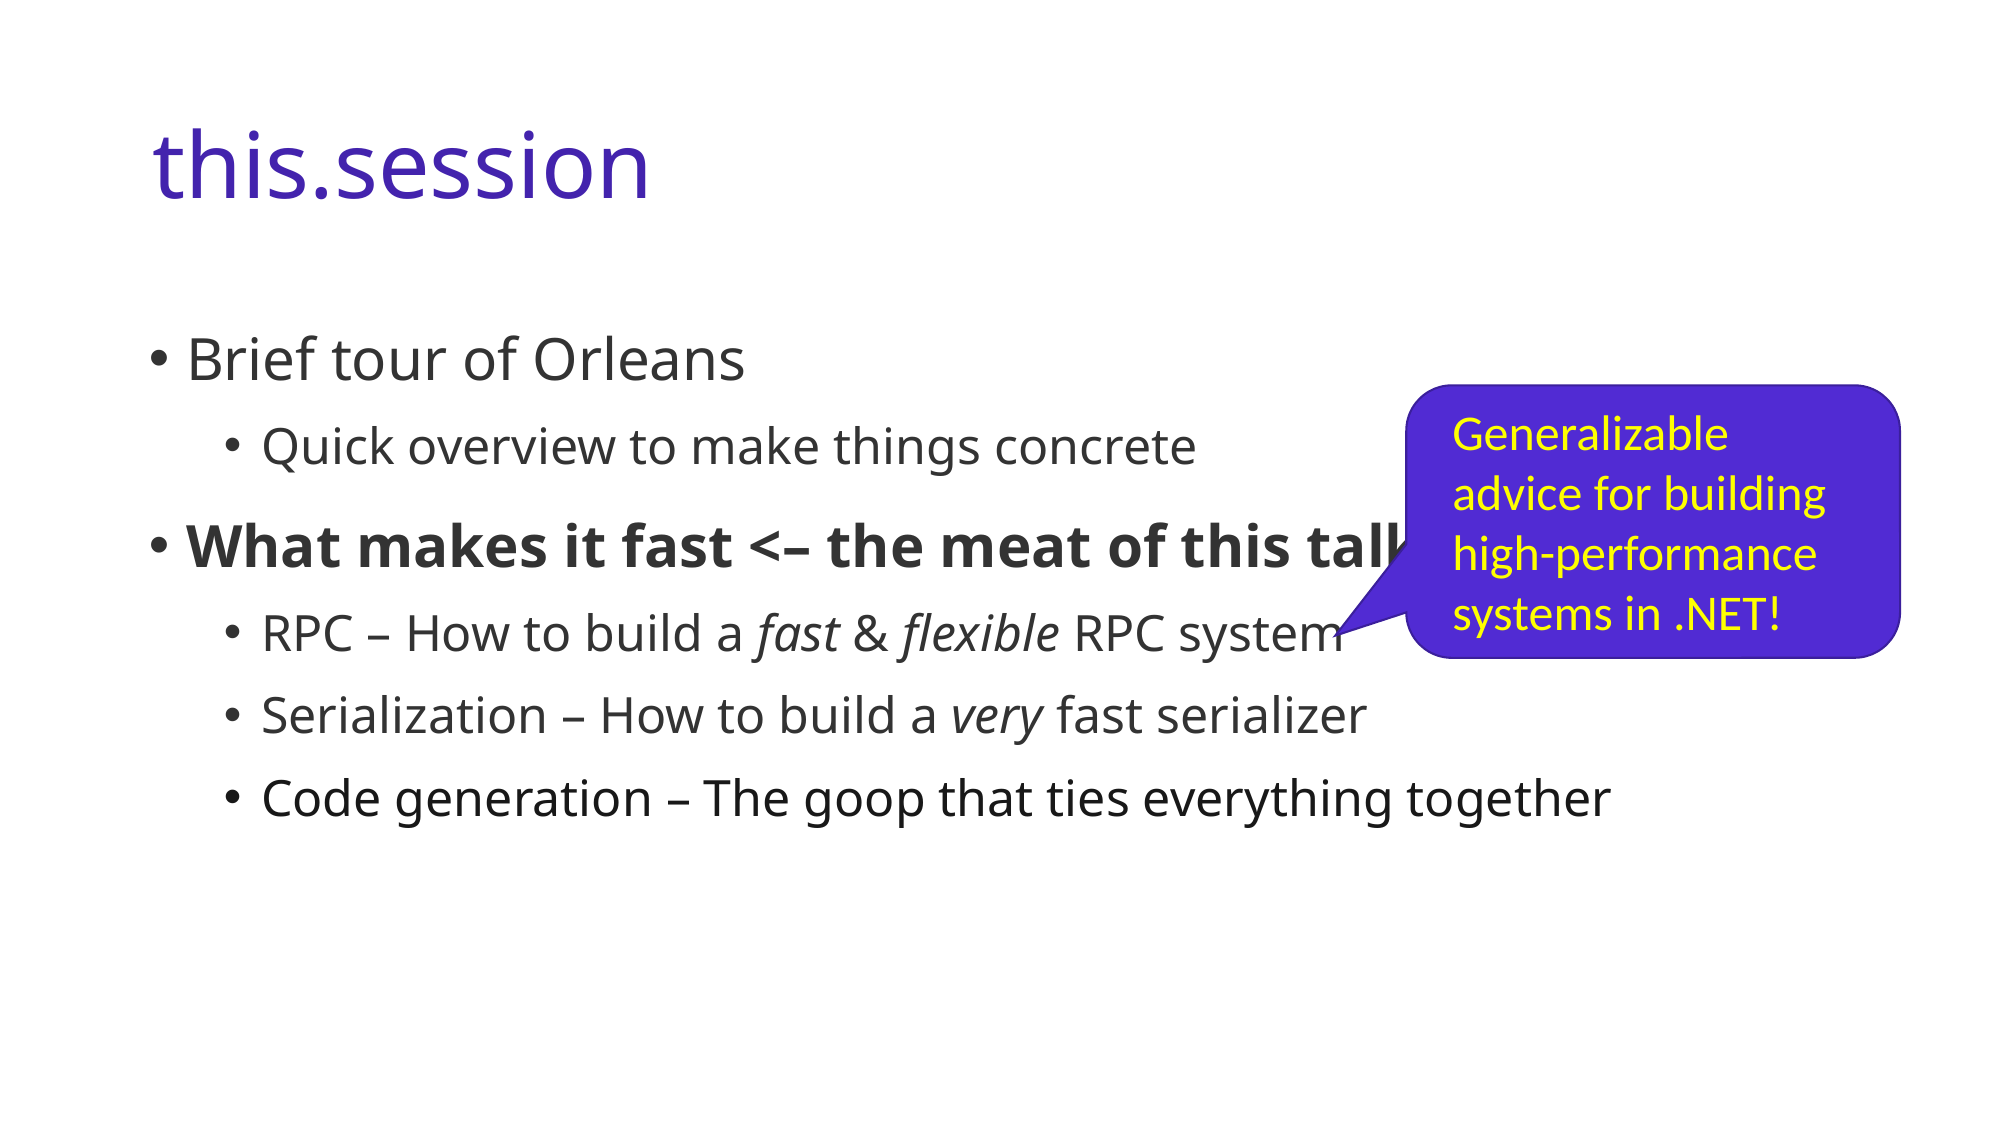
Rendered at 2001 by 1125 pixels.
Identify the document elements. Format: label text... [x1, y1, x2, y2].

list Brief tour of Orleans Quick overview to make things concrete What makes it fast <– the meat of this talk RPC – How to build a fast & flexible RPC system Serialization – How to build a very fast serializer Code generation – The goop that ties everything together [133, 300, 1859, 1015]
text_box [1406, 385, 1901, 658]
title this.session [137, 59, 1863, 278]
